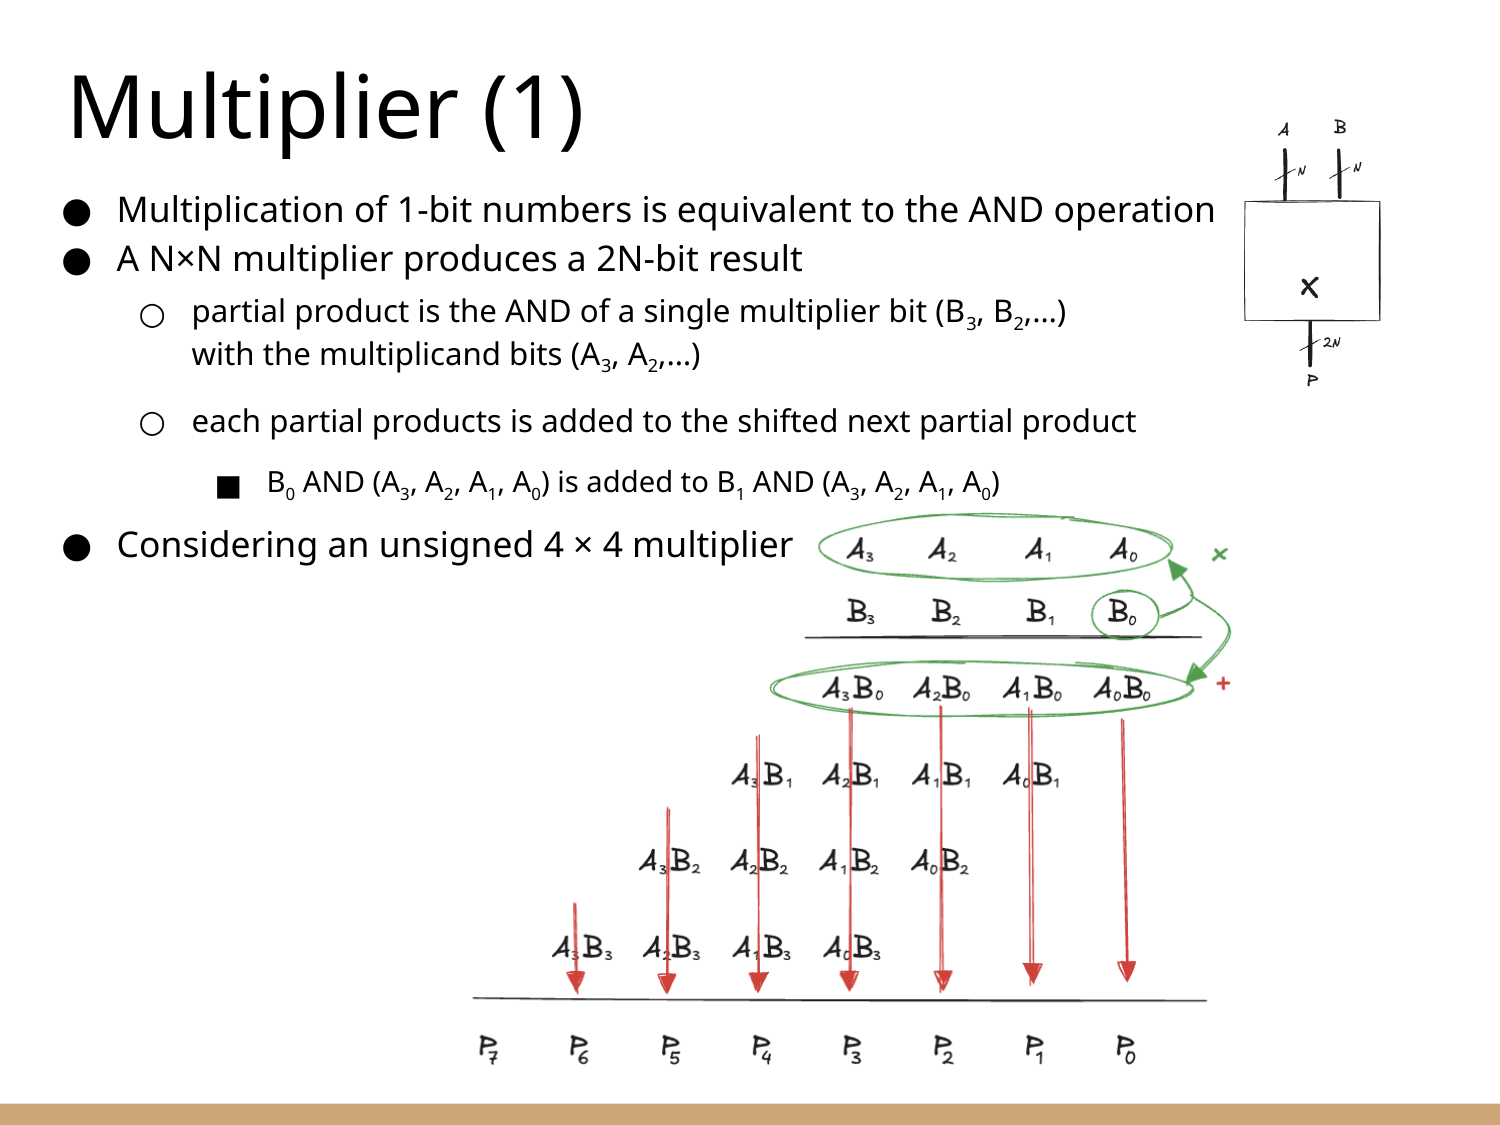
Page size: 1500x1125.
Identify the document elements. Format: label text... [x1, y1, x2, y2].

picture [413, 497, 1252, 1085]
title Multiplier (1) [51, 69, 1449, 165]
list Multiplication of 1-bit numbers is equivalent to the AND operation A N×N multiplier produces a 2N-bit result partial product is the AND of a single multiplier bit (B3, B2,…) with the multiplicand bits (A3, A2,…) each partial products is added to the shifted next partial product B0 AND (A3, A2, A1, A0) is added to B1 AND (A3, A2, A1, A0) Considering an unsigned 4 × 4 multiplier [26, 165, 1474, 1084]
picture [1231, 107, 1385, 402]
